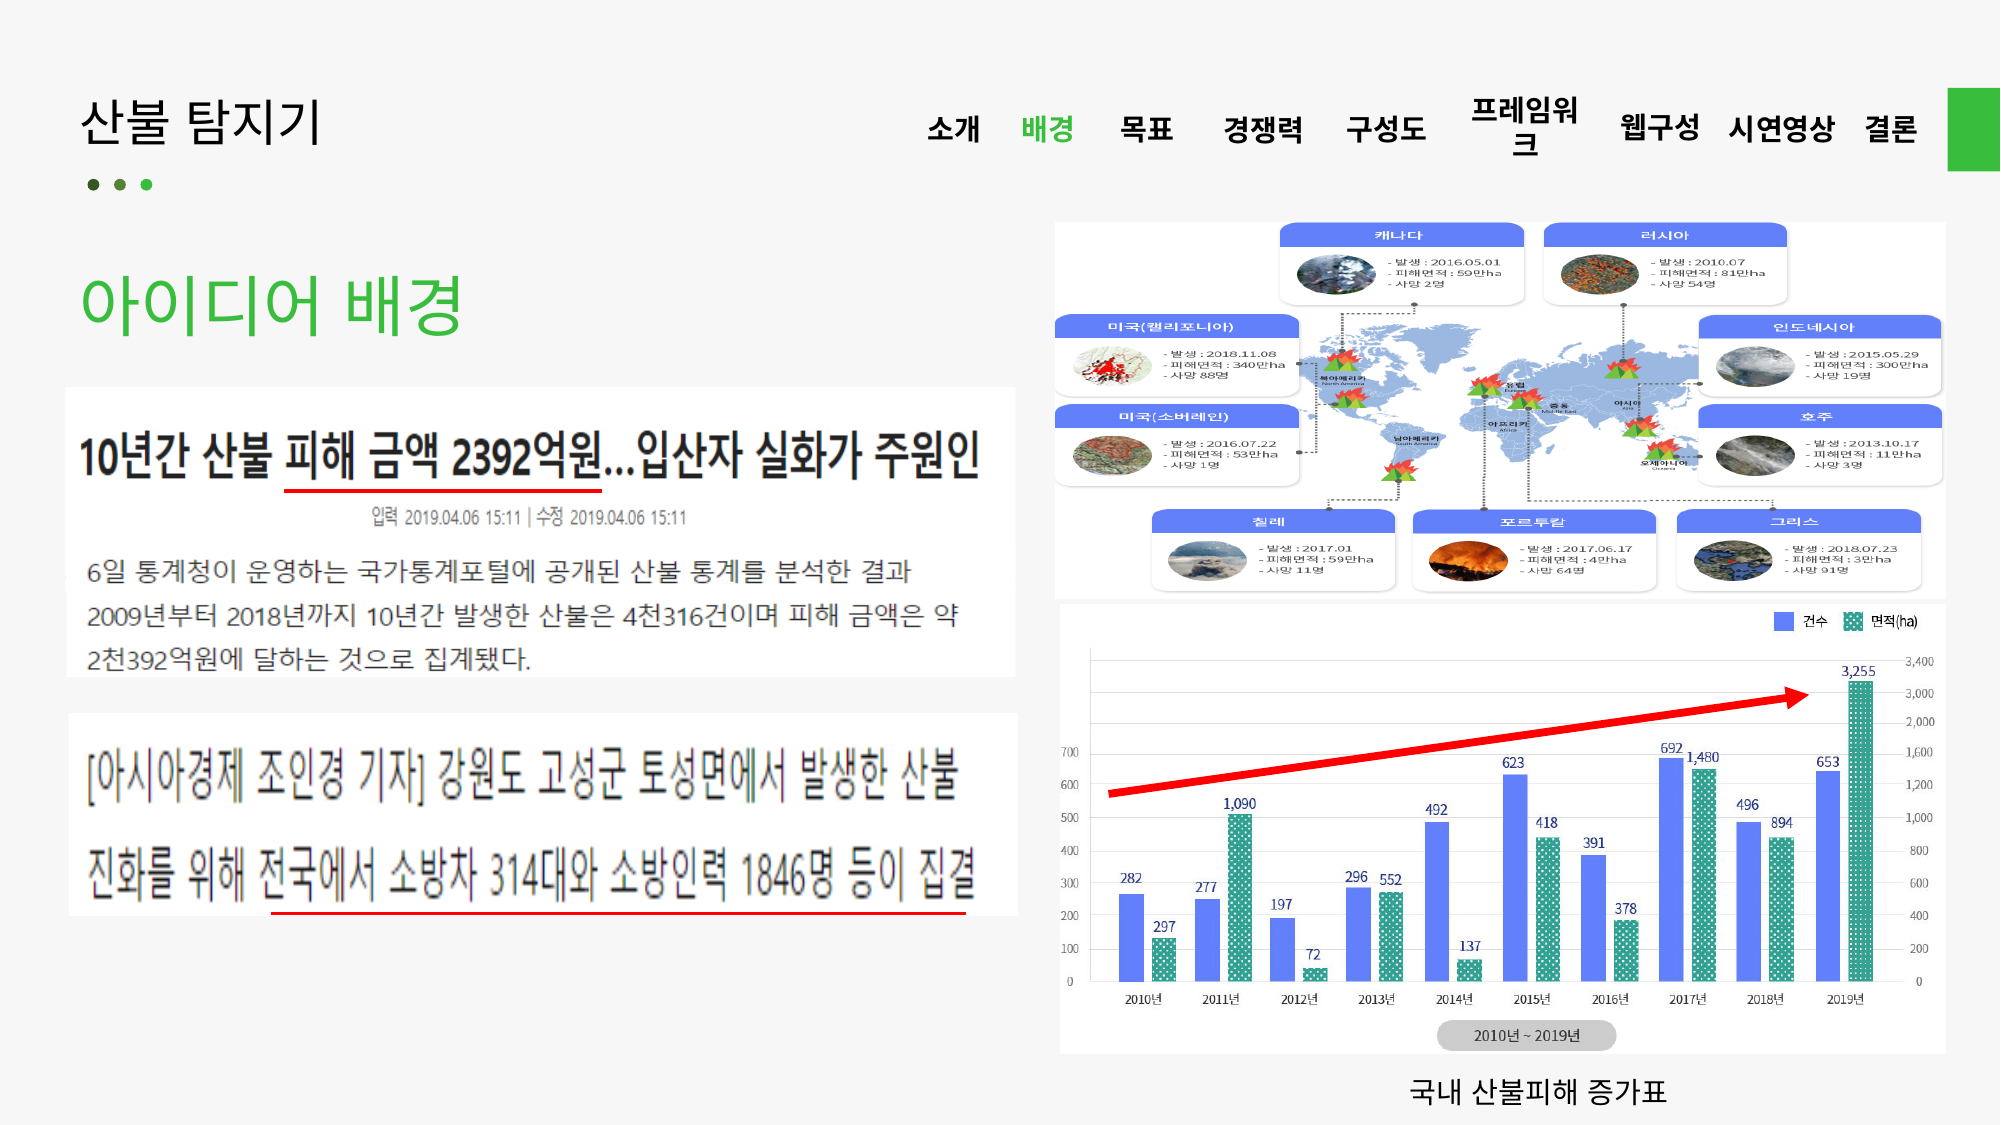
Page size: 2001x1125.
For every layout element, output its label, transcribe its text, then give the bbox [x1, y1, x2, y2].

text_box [1108, 694, 1810, 794]
picture [65, 387, 1016, 677]
picture [1060, 604, 1946, 1054]
text_box 아이디어 배경 [64, 257, 506, 352]
picture [1055, 222, 1946, 599]
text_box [64, 84, 496, 191]
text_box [911, 87, 2000, 172]
picture [68, 713, 1019, 916]
text_box 국내 산불피해 증가표 [1394, 1067, 1760, 1118]
